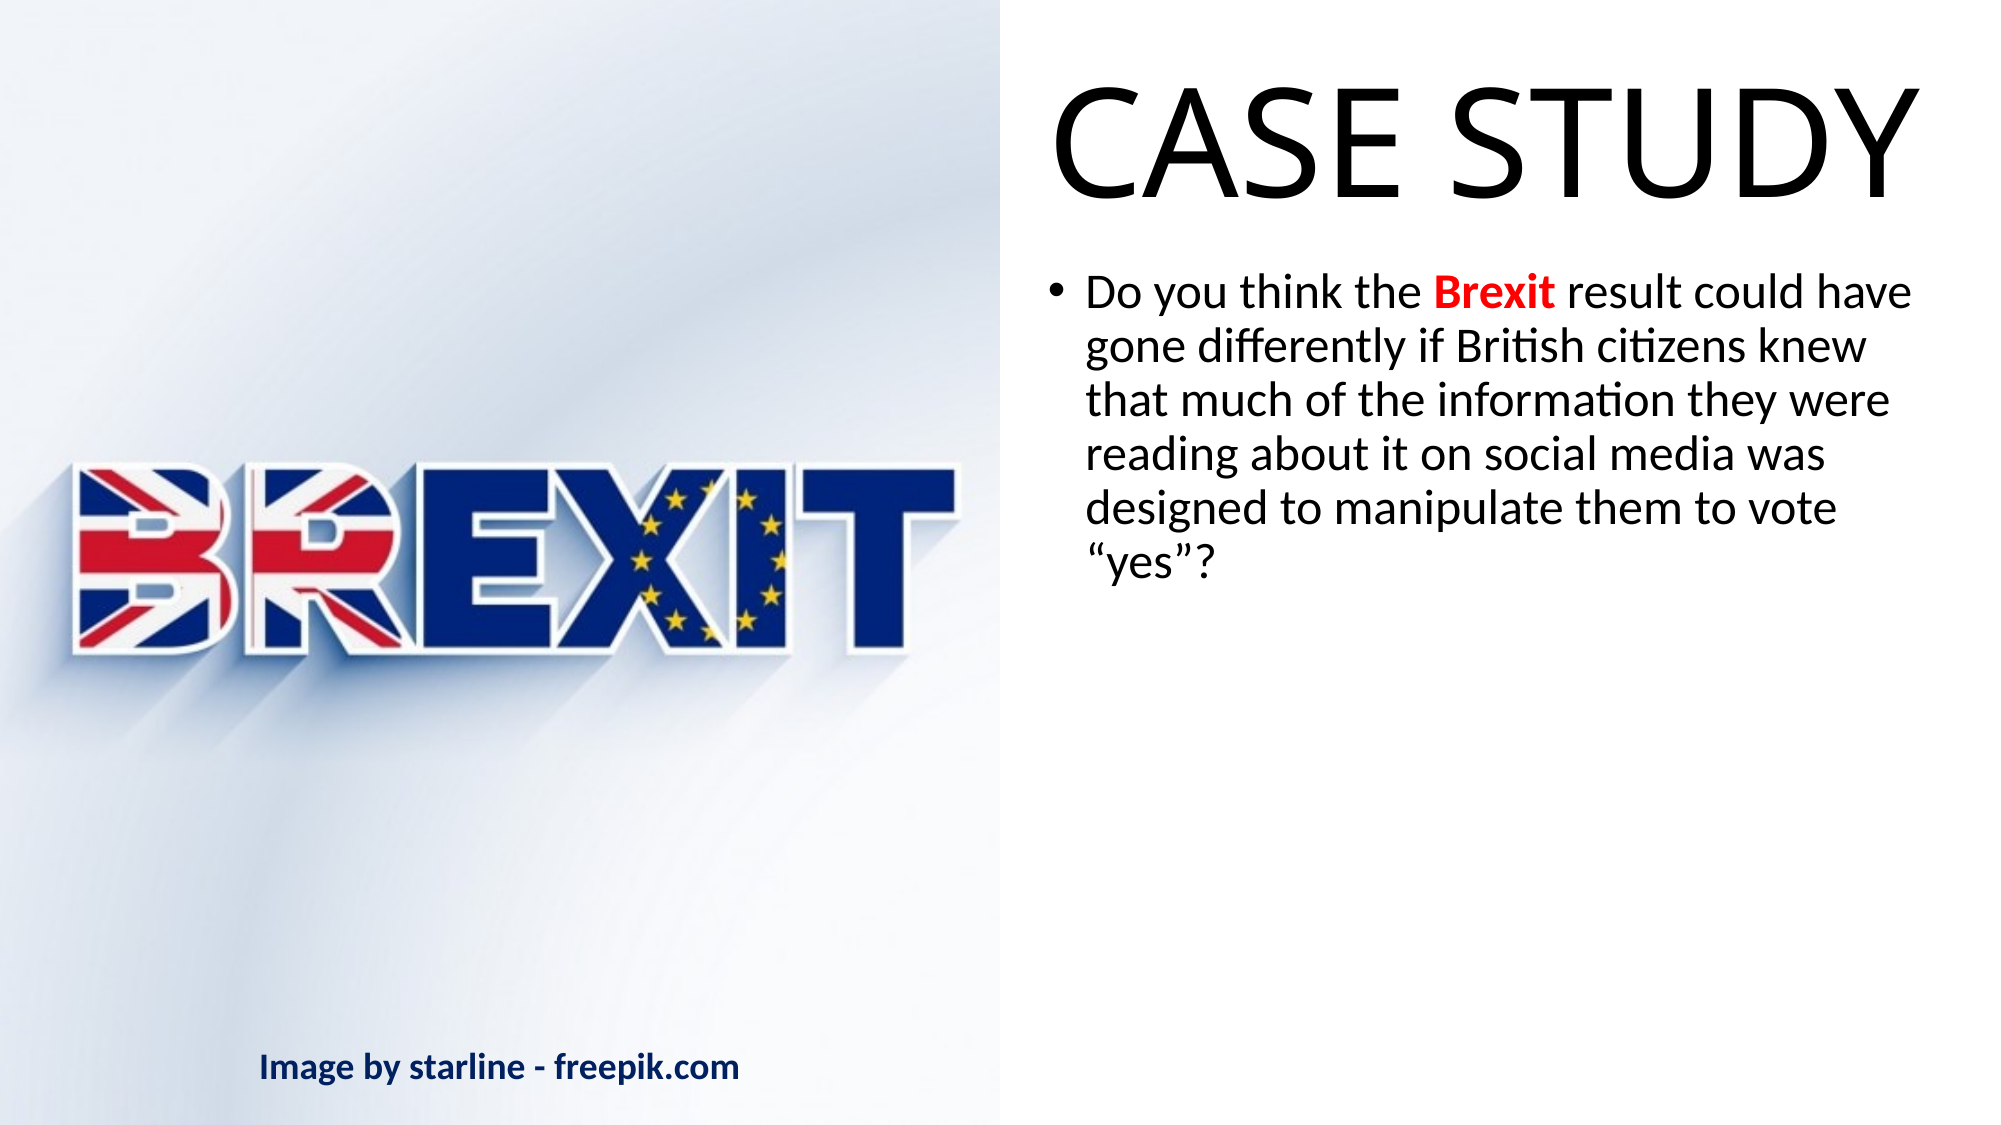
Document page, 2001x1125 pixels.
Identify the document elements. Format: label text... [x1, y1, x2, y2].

list Do you think the Brexit result could have gone differently if British citizens knew that much of the information they were reading about it on social media was designed to manipulate them to vote “yes”? [1032, 257, 1940, 1065]
title CASE STUDY [1032, 39, 1939, 257]
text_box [0, 0, 1000, 1125]
